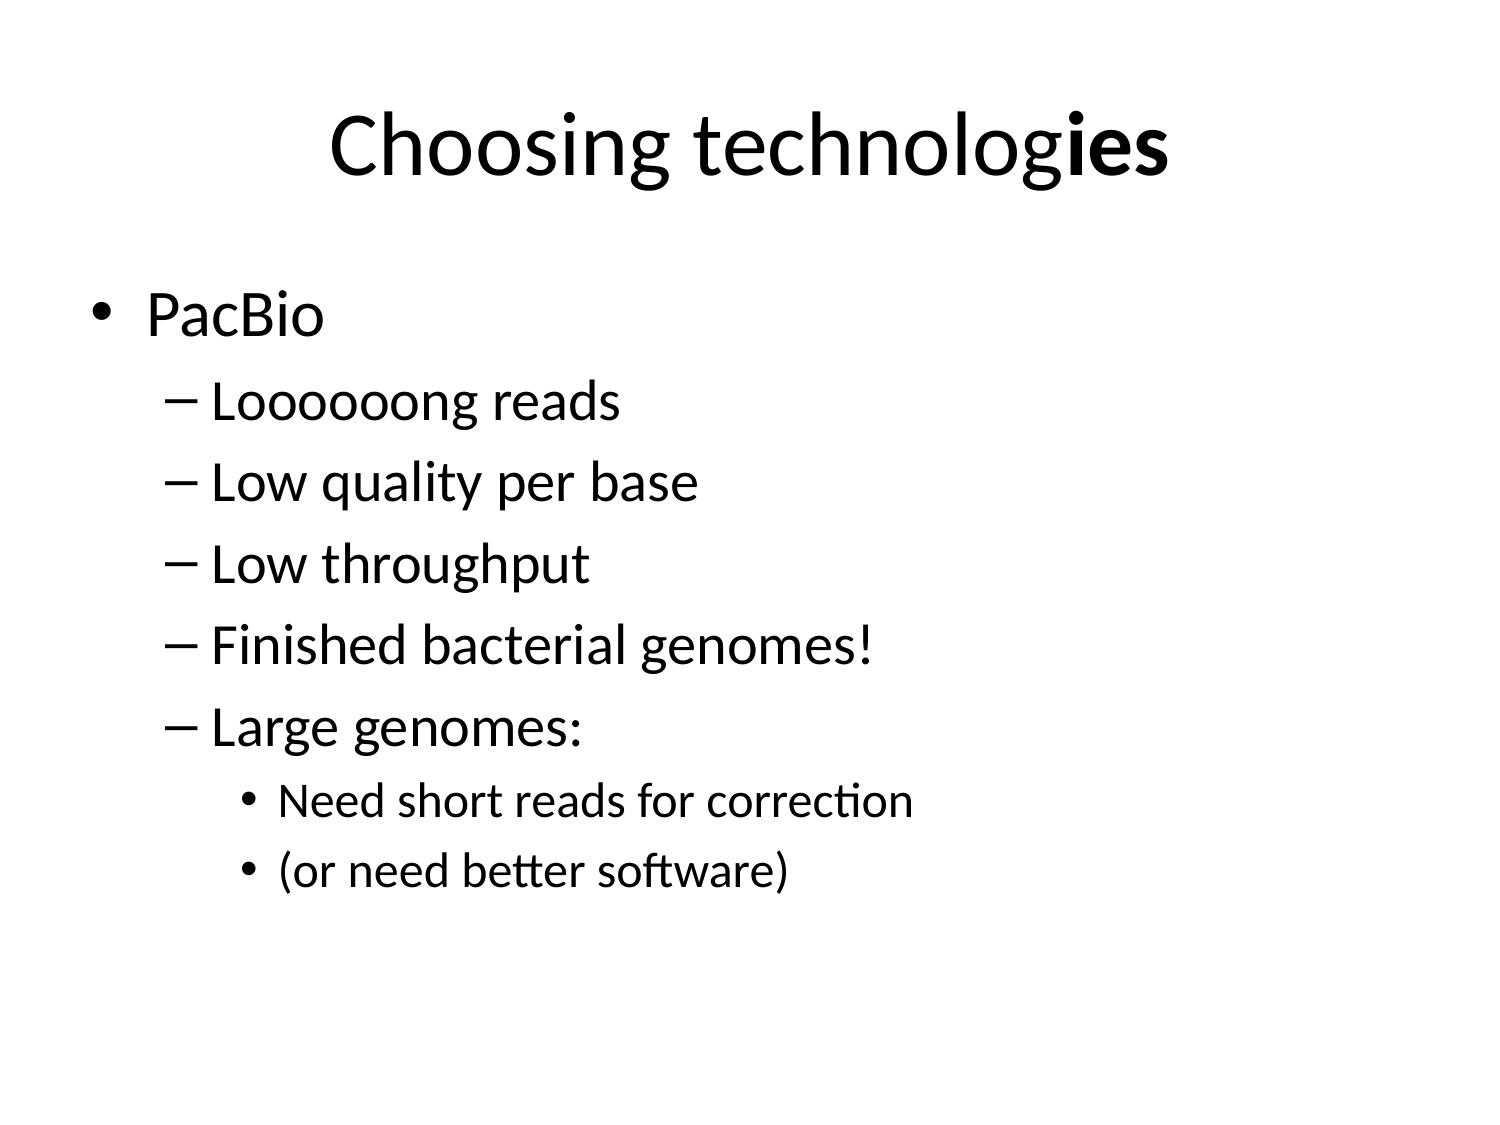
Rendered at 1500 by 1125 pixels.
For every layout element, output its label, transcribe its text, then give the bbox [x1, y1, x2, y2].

title Choosing technologies [75, 45, 1425, 233]
list PacBio Loooooong reads Low quality per base Low throughput Finished bacterial genomes! Large genomes: Need short reads for correction (or need better software) [75, 262, 1425, 1005]
